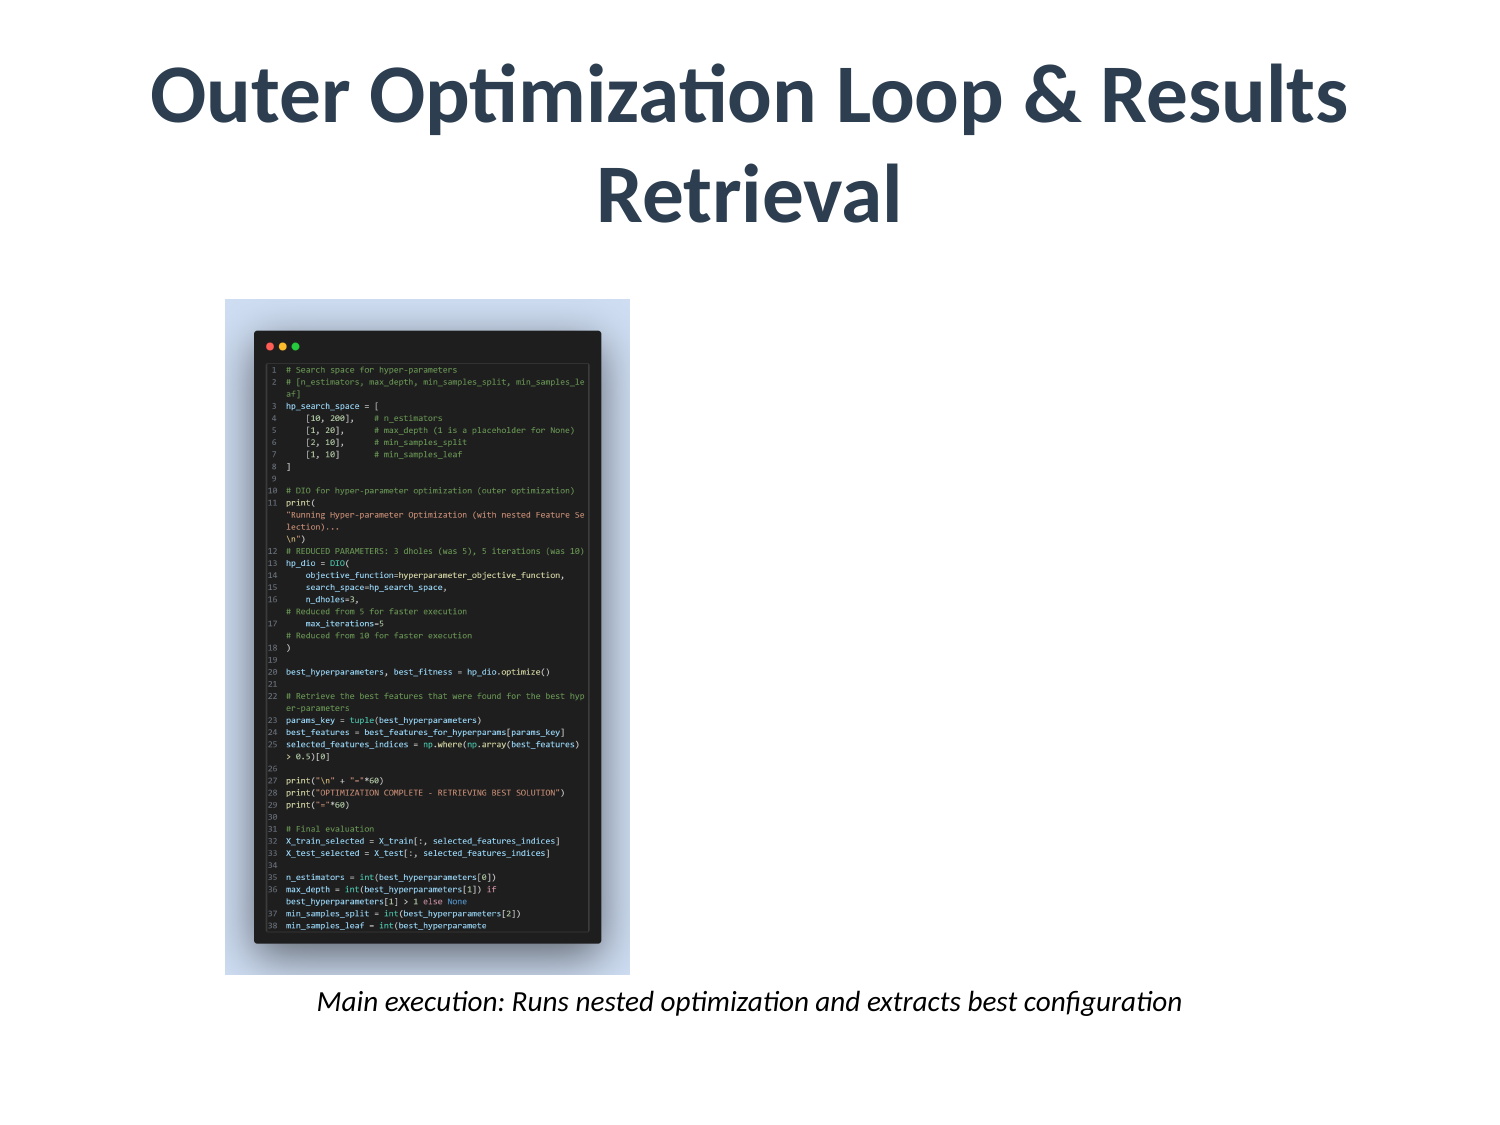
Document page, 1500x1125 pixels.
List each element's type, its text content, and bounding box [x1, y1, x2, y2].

picture [224, 299, 630, 976]
title Outer Optimization Loop & Results Retrieval [75, 45, 1425, 233]
text_box Main execution: Runs nested optimization and extracts best configuration [301, 974, 1199, 1025]
